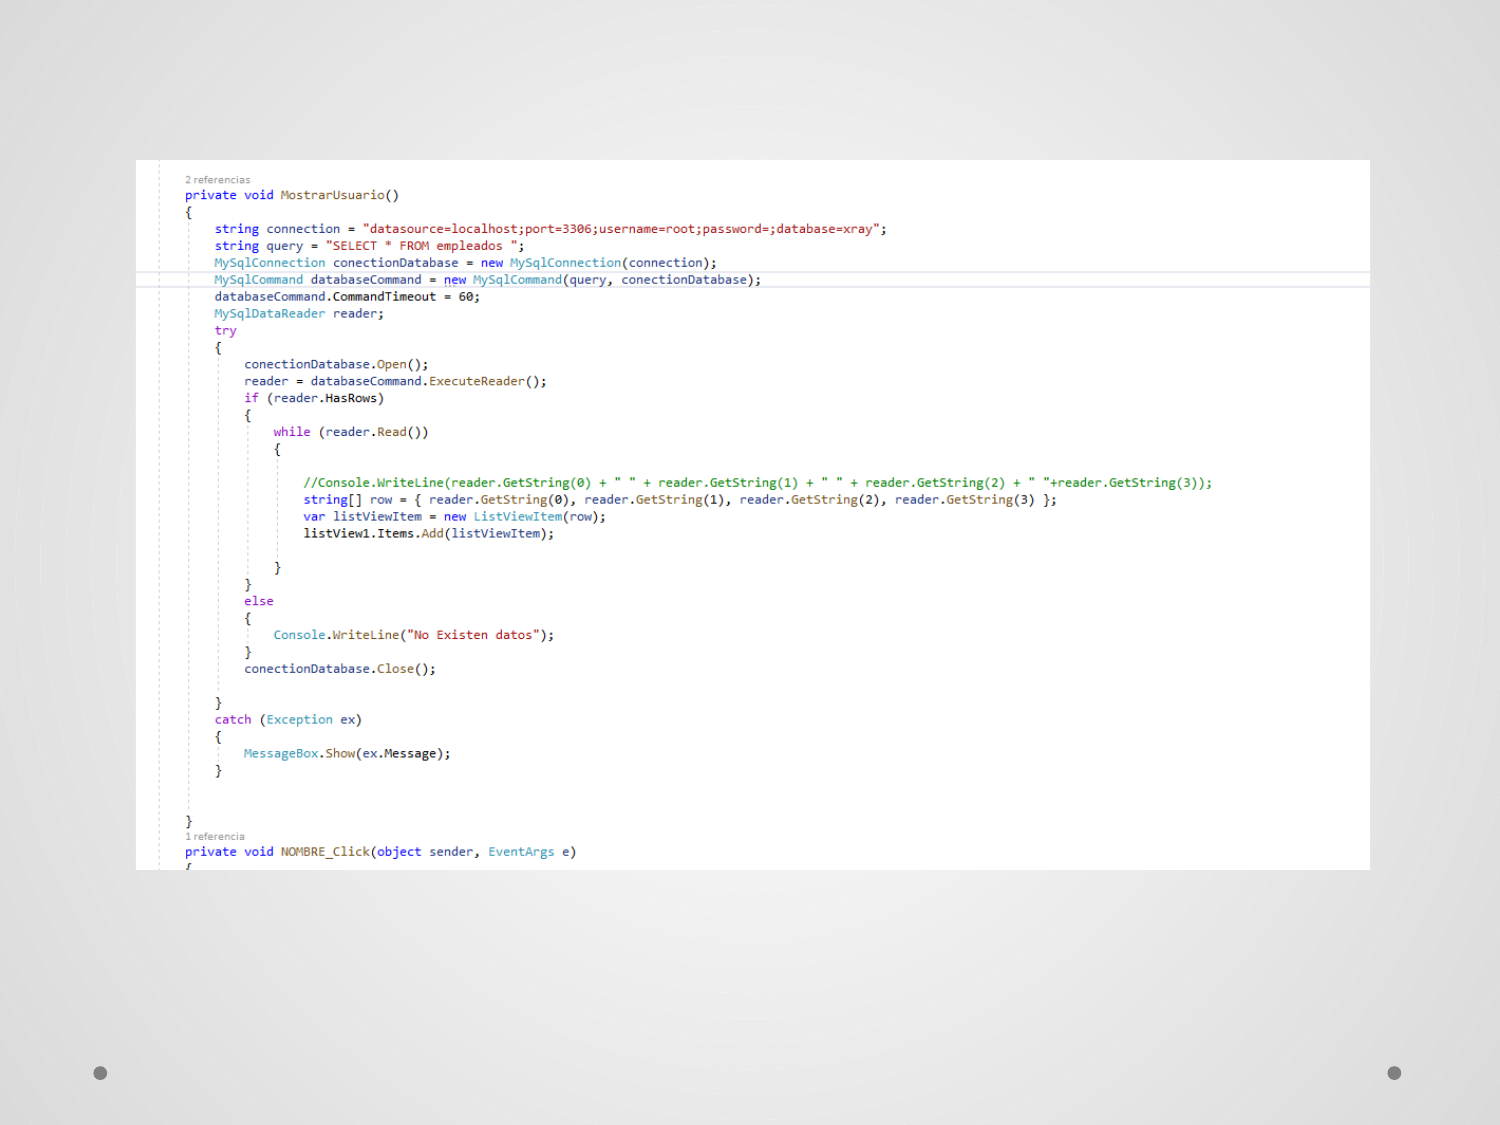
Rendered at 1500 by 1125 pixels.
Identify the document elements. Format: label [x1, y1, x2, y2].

picture [135, 160, 1371, 870]
